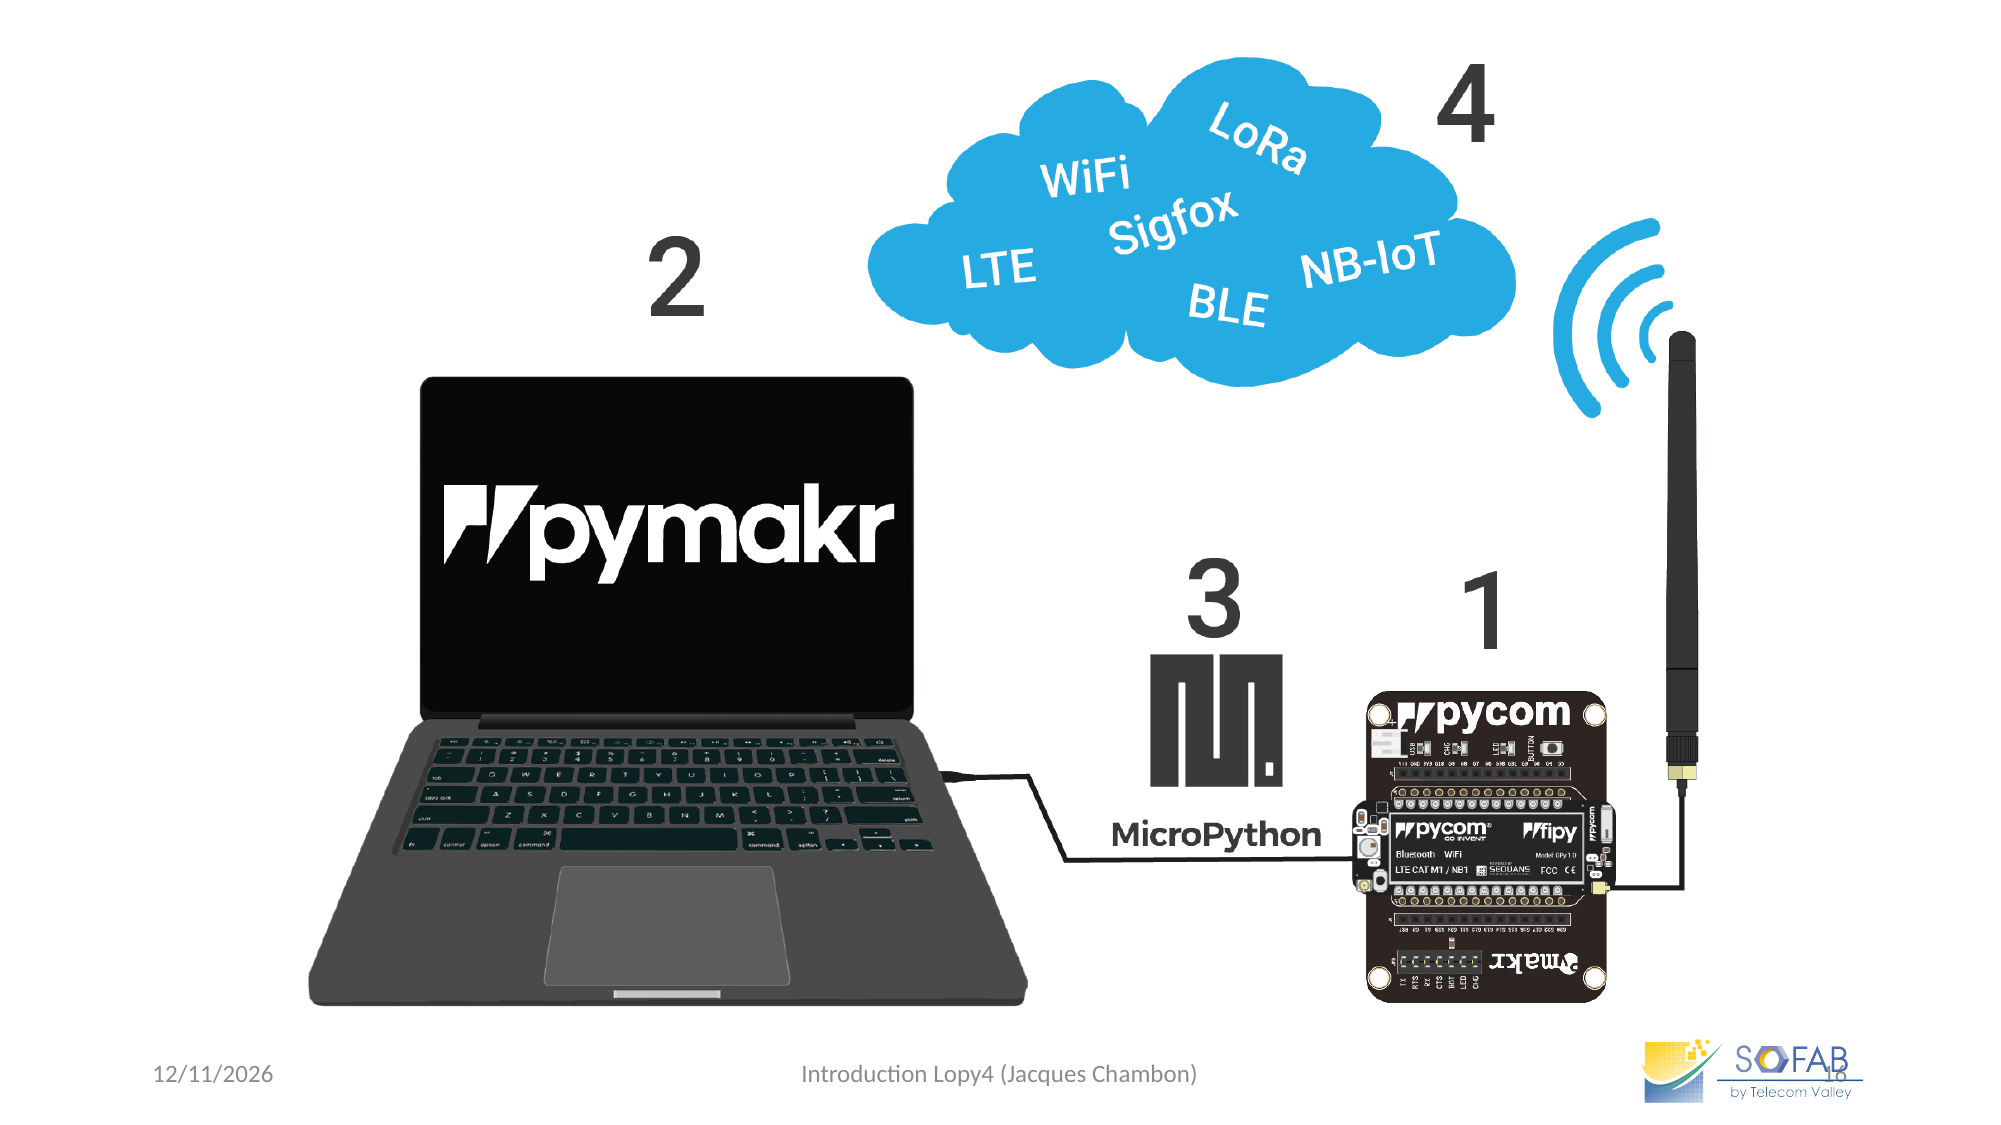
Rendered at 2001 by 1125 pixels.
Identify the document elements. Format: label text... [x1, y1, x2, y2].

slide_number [137, 1042, 588, 1103]
slide_number 16 [1412, 1042, 1863, 1103]
picture [275, 22, 1863, 1048]
footer Introduction Lopy4 (Jacques Chambon) [662, 1048, 1338, 1103]
